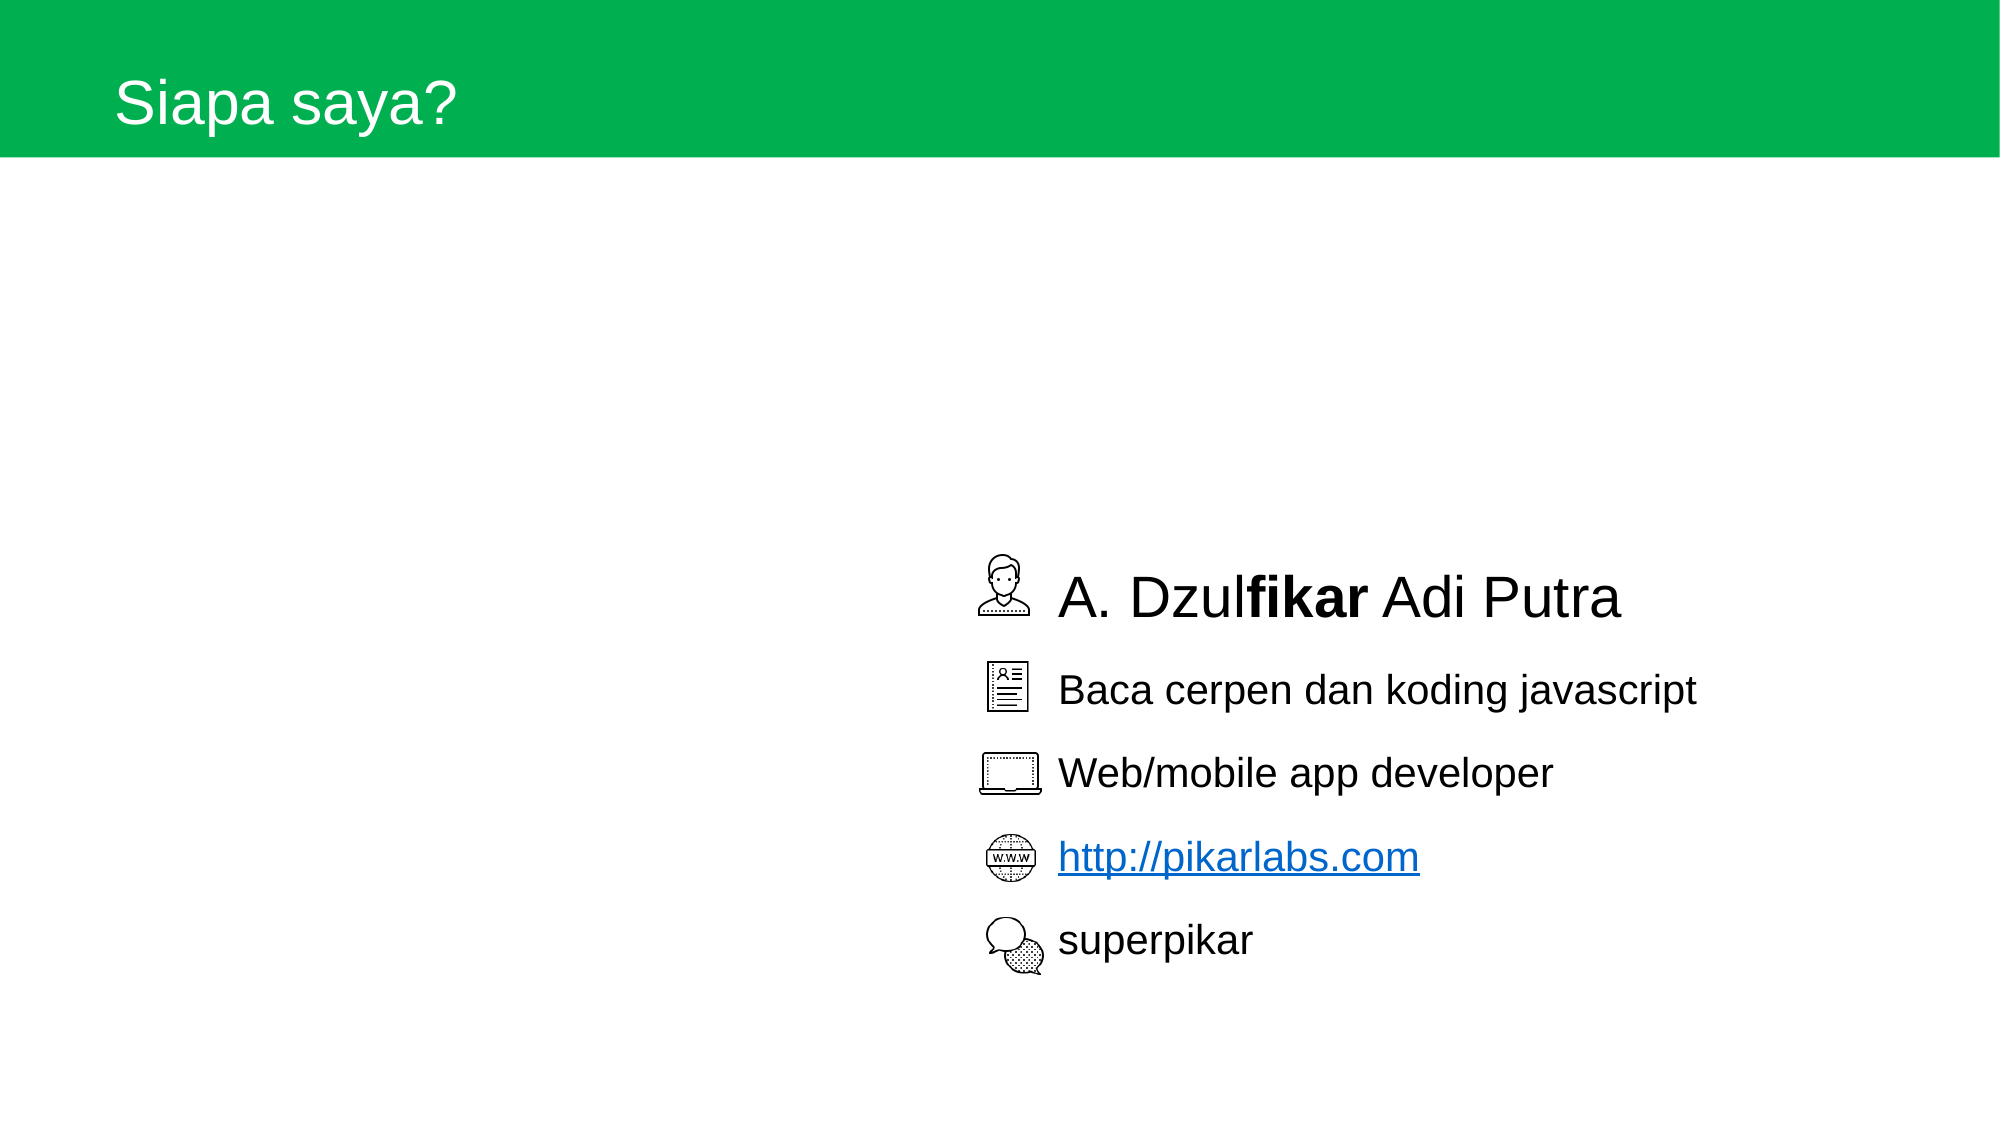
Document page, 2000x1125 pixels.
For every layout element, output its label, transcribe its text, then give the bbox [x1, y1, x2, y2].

picture [973, 650, 1042, 718]
picture [968, 742, 1052, 800]
title Siapa saya? [99, 44, 1900, 155]
picture [977, 909, 1055, 982]
picture [977, 826, 1043, 887]
list A. Dzulfikar Adi Putra Baca cerpen dan koding javascript Web/mobile app developer http://pikarlabs.com superpikar [962, 454, 1953, 959]
picture [964, 539, 1043, 626]
